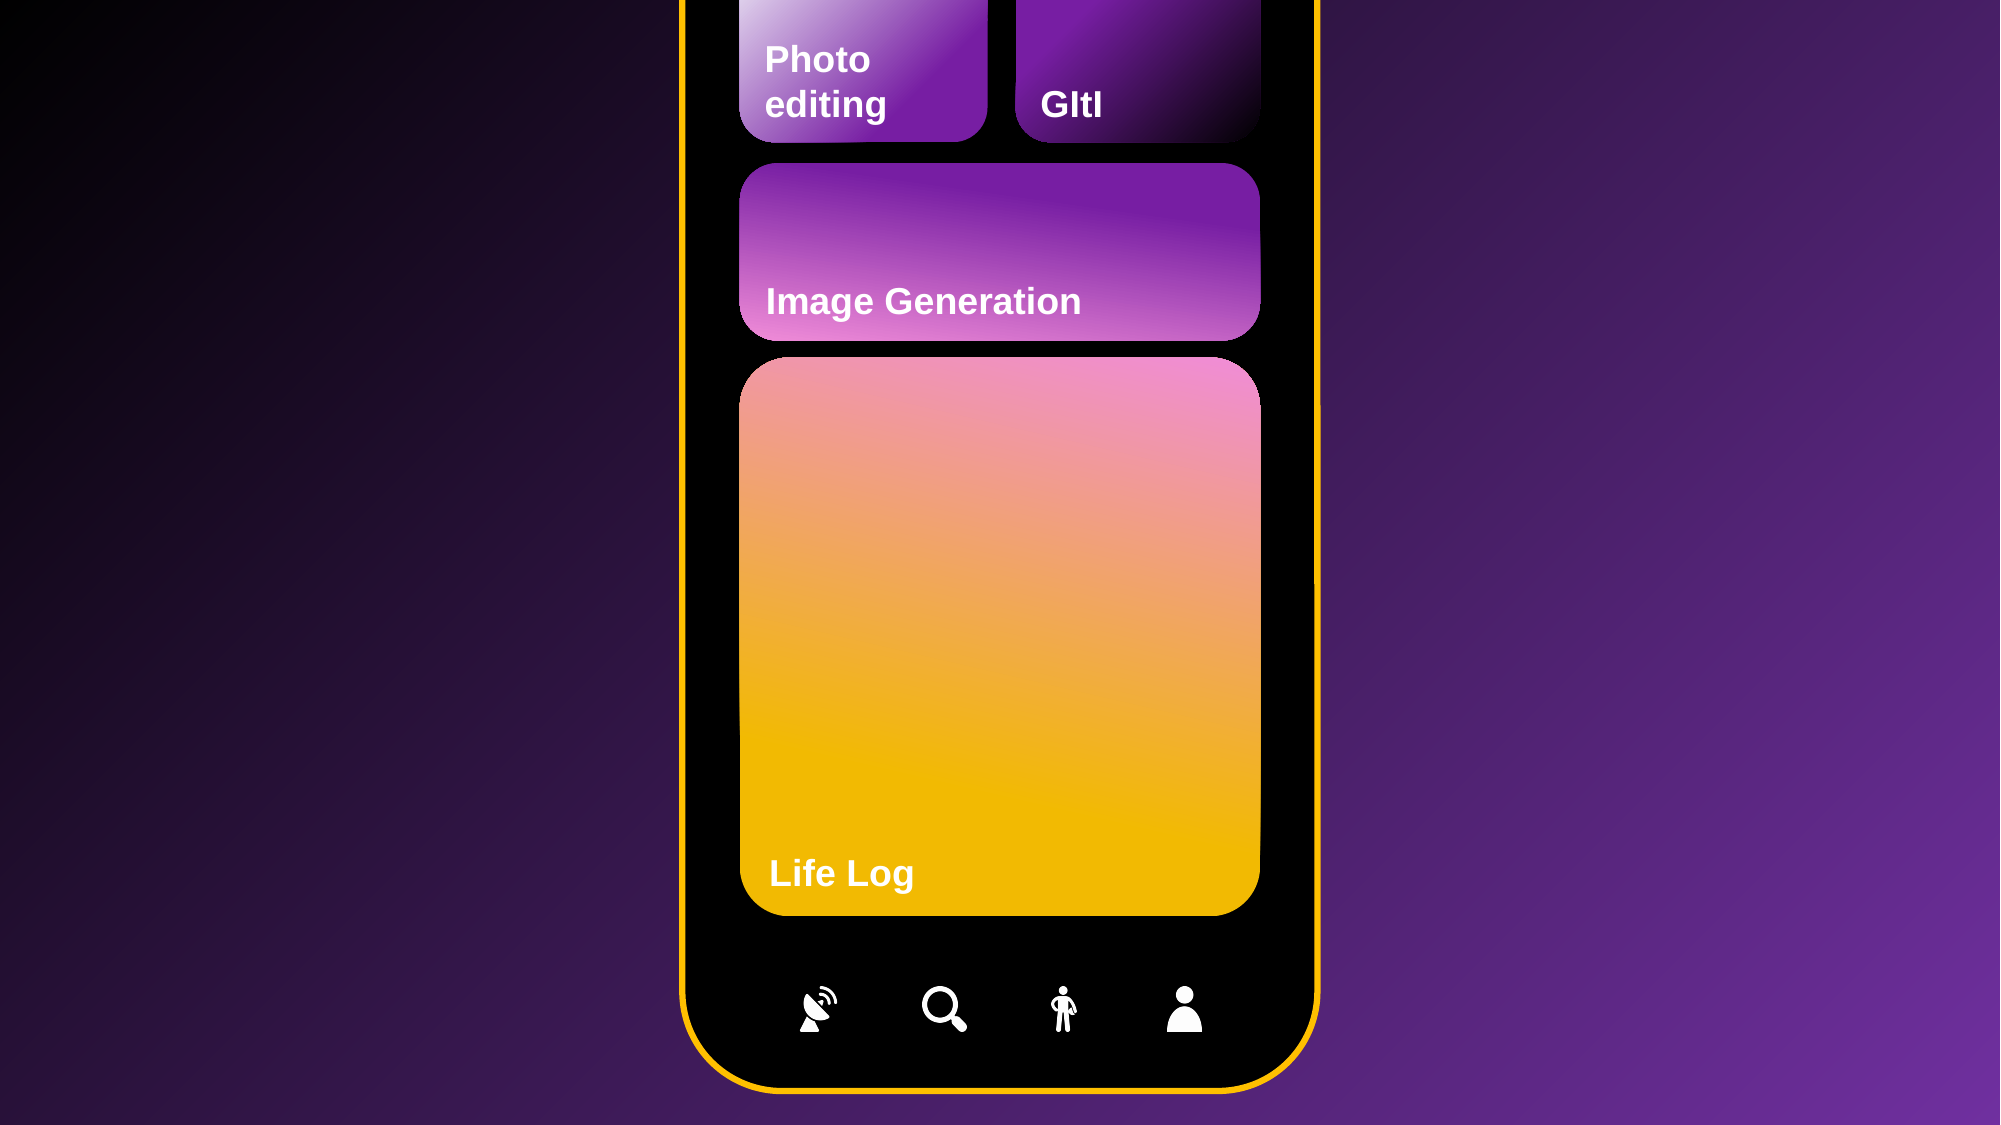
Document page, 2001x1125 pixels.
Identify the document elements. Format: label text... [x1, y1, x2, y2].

picture [1162, 986, 1208, 1032]
text_box Life Log [738, 356, 1262, 918]
picture [795, 986, 842, 1032]
text_box Image Generation [738, 161, 1262, 342]
text_box [681, 0, 1319, 1093]
picture [922, 986, 968, 1032]
picture [1041, 986, 1087, 1032]
text_box Photo editing [738, 0, 989, 144]
text_box GItI [1014, 0, 1262, 144]
